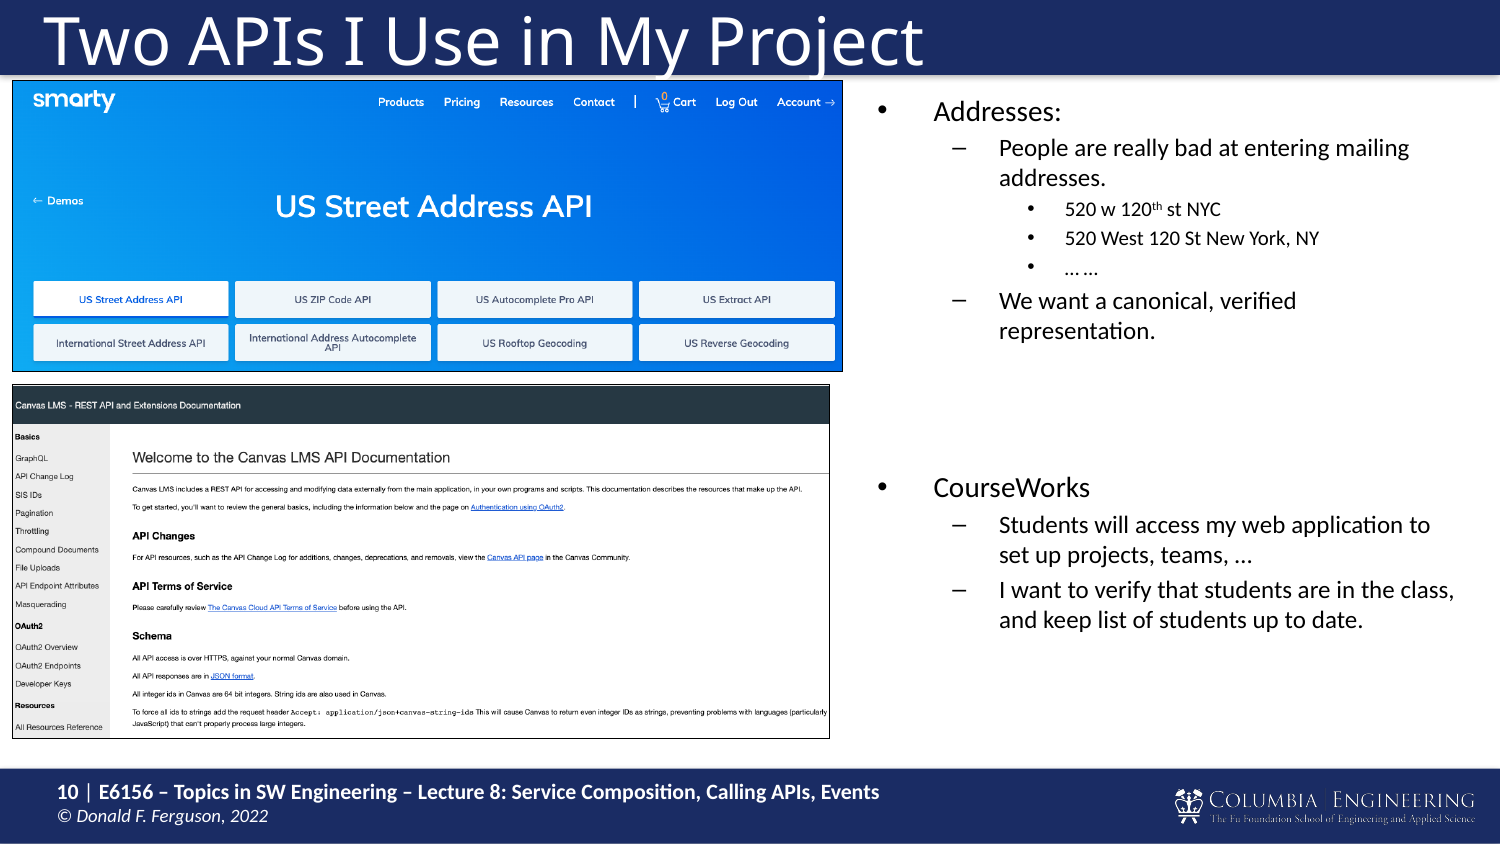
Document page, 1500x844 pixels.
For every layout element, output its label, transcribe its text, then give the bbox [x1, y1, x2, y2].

title Two APIs I Use in My Project [28, 0, 1450, 73]
list Addresses: People are really bad at entering mailing addresses. 520 w 120th st NYC 520 West 120 St New York, NY … … We want a canonical, verified representation. CourseWorks Students will access my web application to set up projects, teams, … I want to verify that students are in the class, and keep list of students up to date. [862, 84, 1475, 760]
picture [12, 384, 830, 739]
picture [12, 80, 843, 372]
